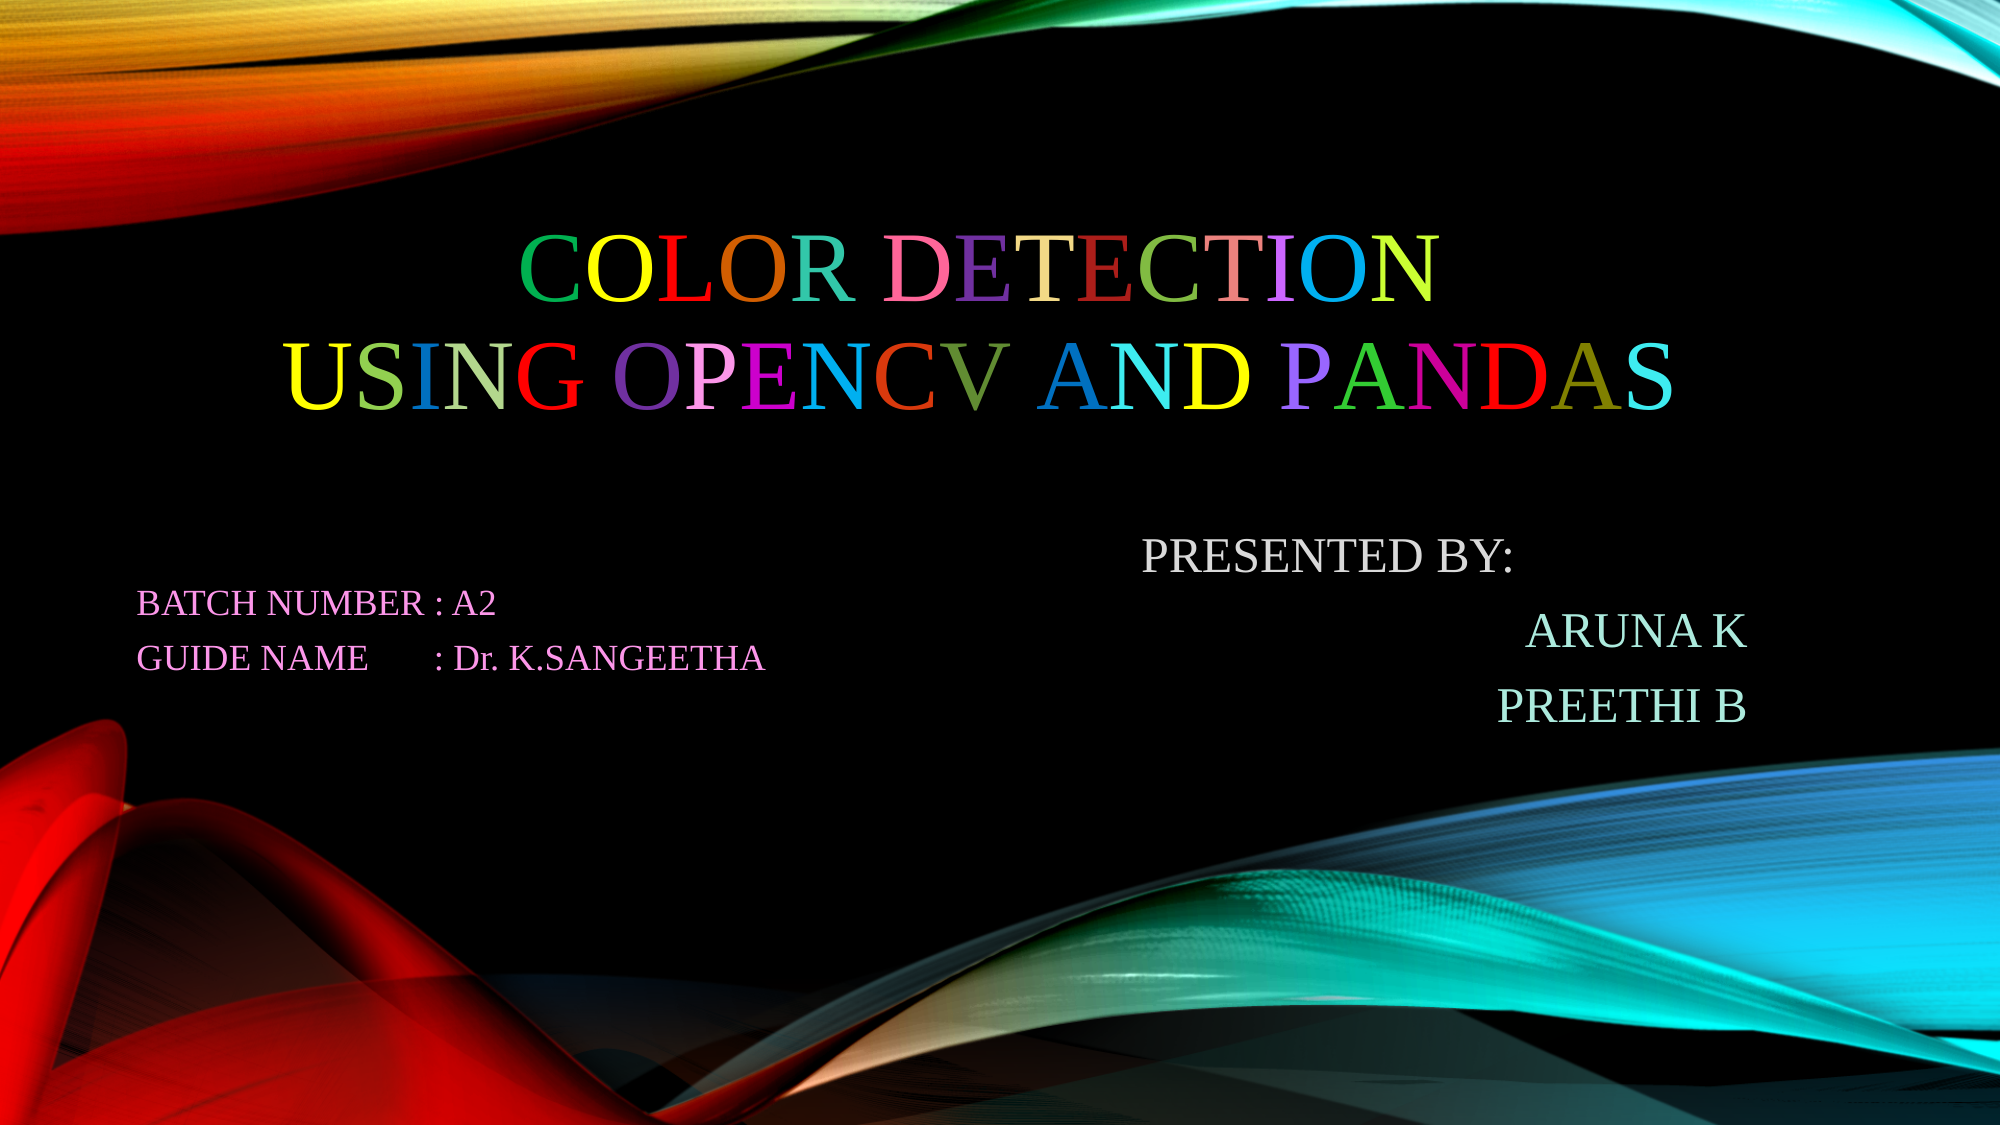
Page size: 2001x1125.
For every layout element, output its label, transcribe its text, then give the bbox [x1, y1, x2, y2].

text_box BATCH NUMBER : A2 GUIDE NAME : Dr. K.SANGEETHA [121, 576, 874, 689]
text_box PRESENTED BY: ARUNA K PREETHI B [893, 521, 1763, 790]
title COLOR DETECTION USING OPENCV AND PANDAS [167, 225, 1792, 559]
picture [0, 0, 2000, 237]
picture [0, 717, 2000, 1125]
